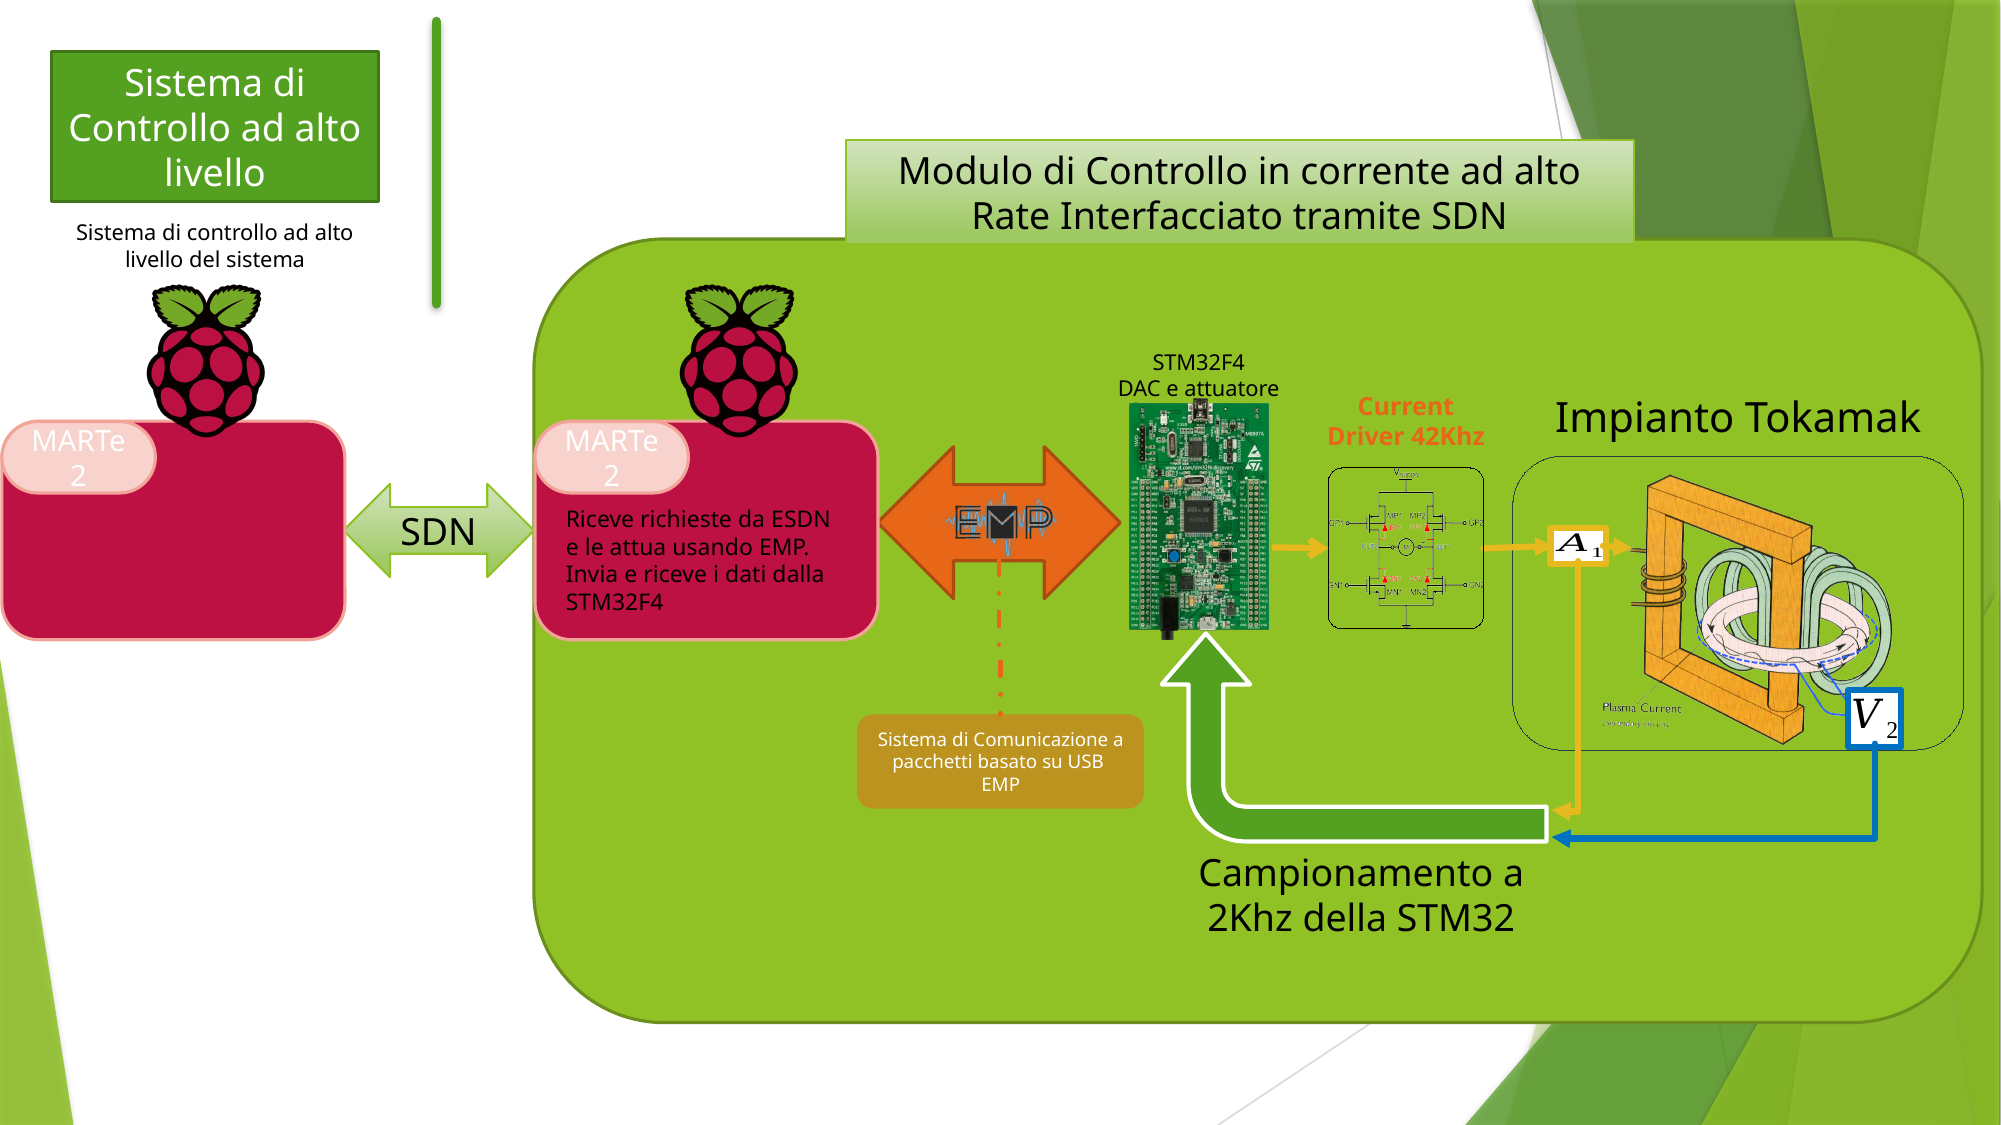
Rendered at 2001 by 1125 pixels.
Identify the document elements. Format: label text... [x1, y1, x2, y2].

text_box [532, 532, 1969, 1025]
picture [939, 485, 1062, 563]
text_box [585, 237, 1984, 949]
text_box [534, 265, 879, 641]
text_box Sistema di Comunicazione a pacchetti basato su USB EMP [857, 714, 1096, 809]
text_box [1, 265, 346, 641]
text_box Sistema di Controllo ad alto livello [50, 50, 380, 203]
text_box [883, 445, 1096, 601]
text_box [1101, 340, 1965, 949]
text_box Modulo di Controllo in corrente ad alto Rate Interfacciato tramite SDN [845, 139, 1635, 245]
text_box SDN [352, 482, 529, 579]
text_box Sistema di controllo ad alto livello del sistema [42, 211, 388, 279]
